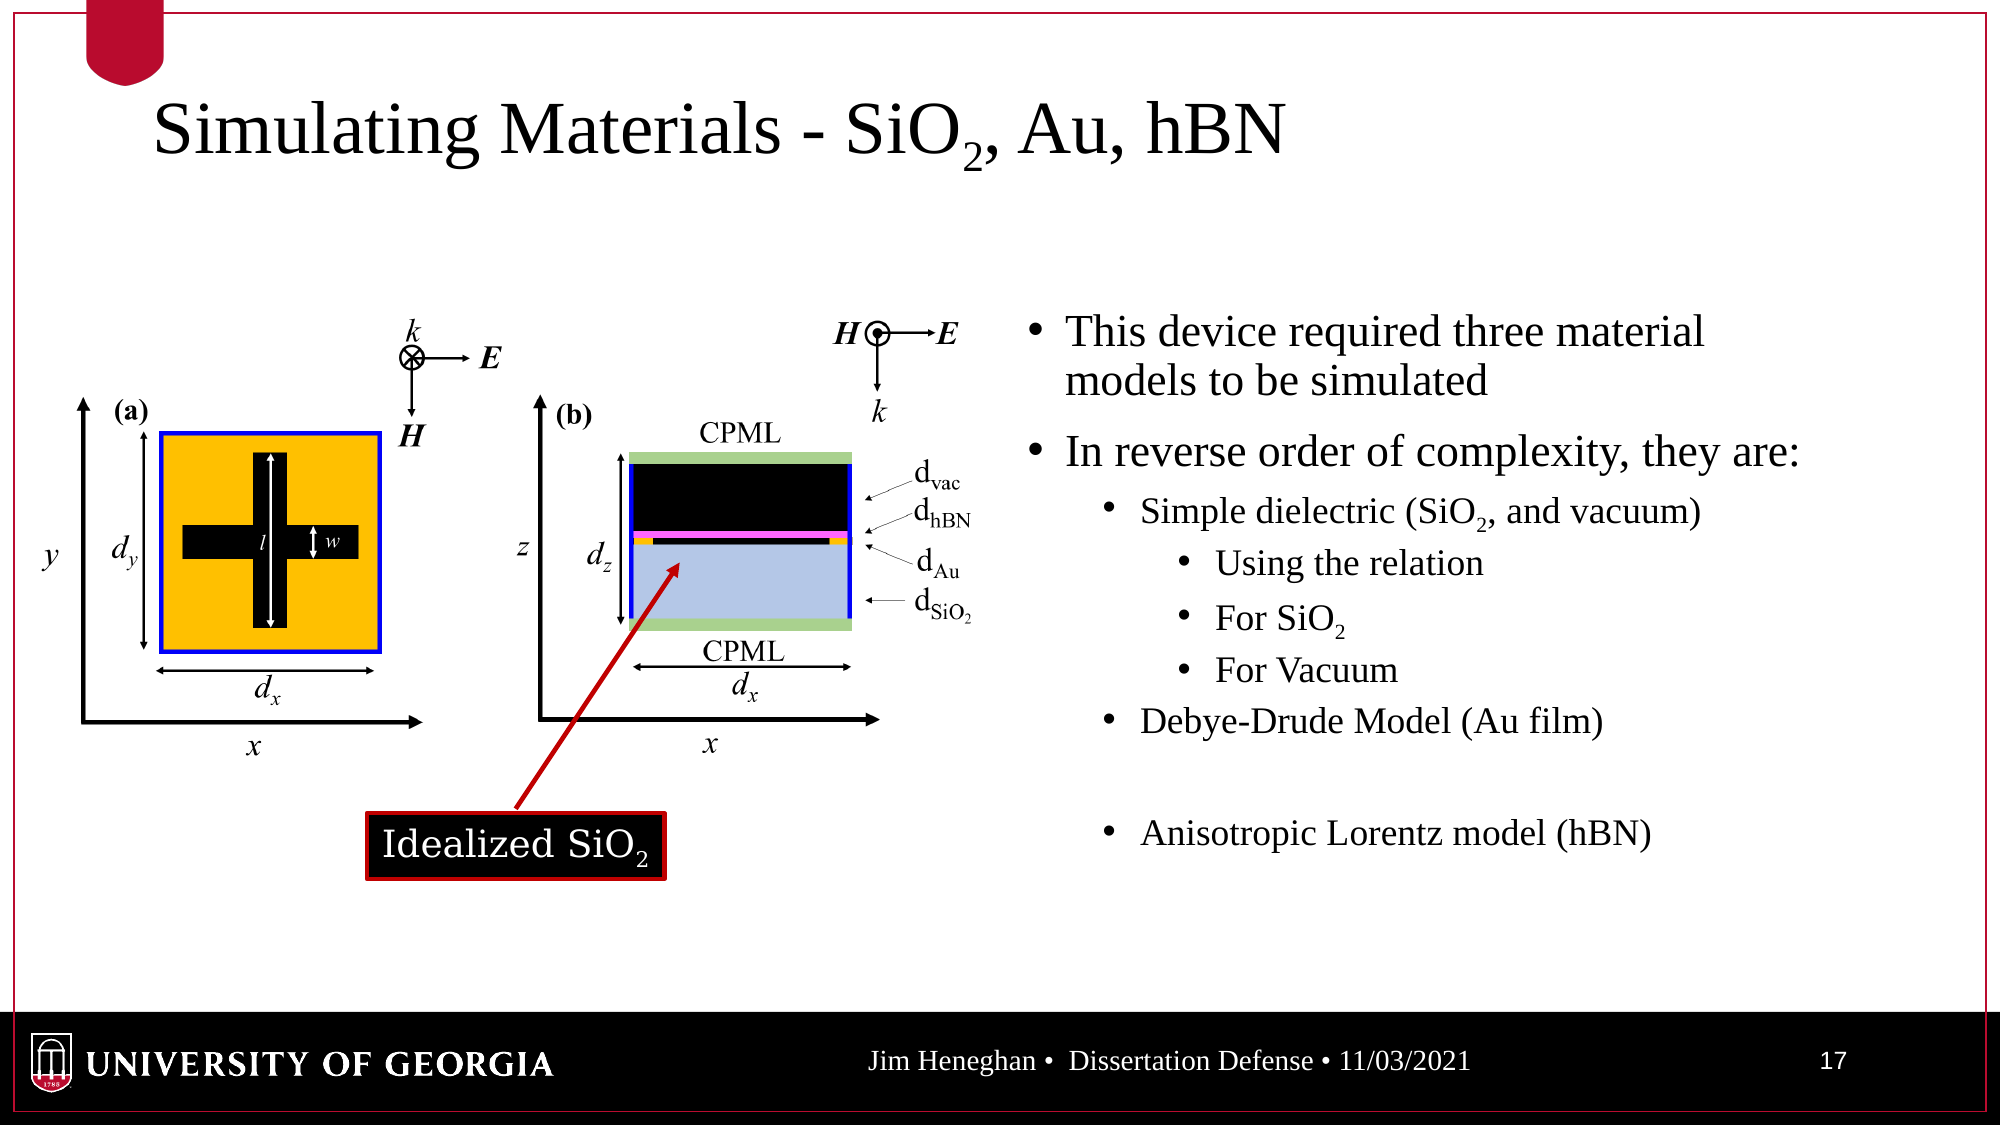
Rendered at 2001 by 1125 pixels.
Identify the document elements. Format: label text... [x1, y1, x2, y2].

picture [24, 299, 1000, 783]
title Simulating Materials - SiO2, Au, hBN [137, 30, 1863, 221]
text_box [515, 562, 680, 809]
slide_number 17 [1743, 1030, 1863, 1089]
picture [15, 975, 582, 1111]
footer Jim Heneghan • Dissertation Defense • 11/03/2021 [720, 1029, 1620, 1090]
picture [0, 975, 582, 1125]
